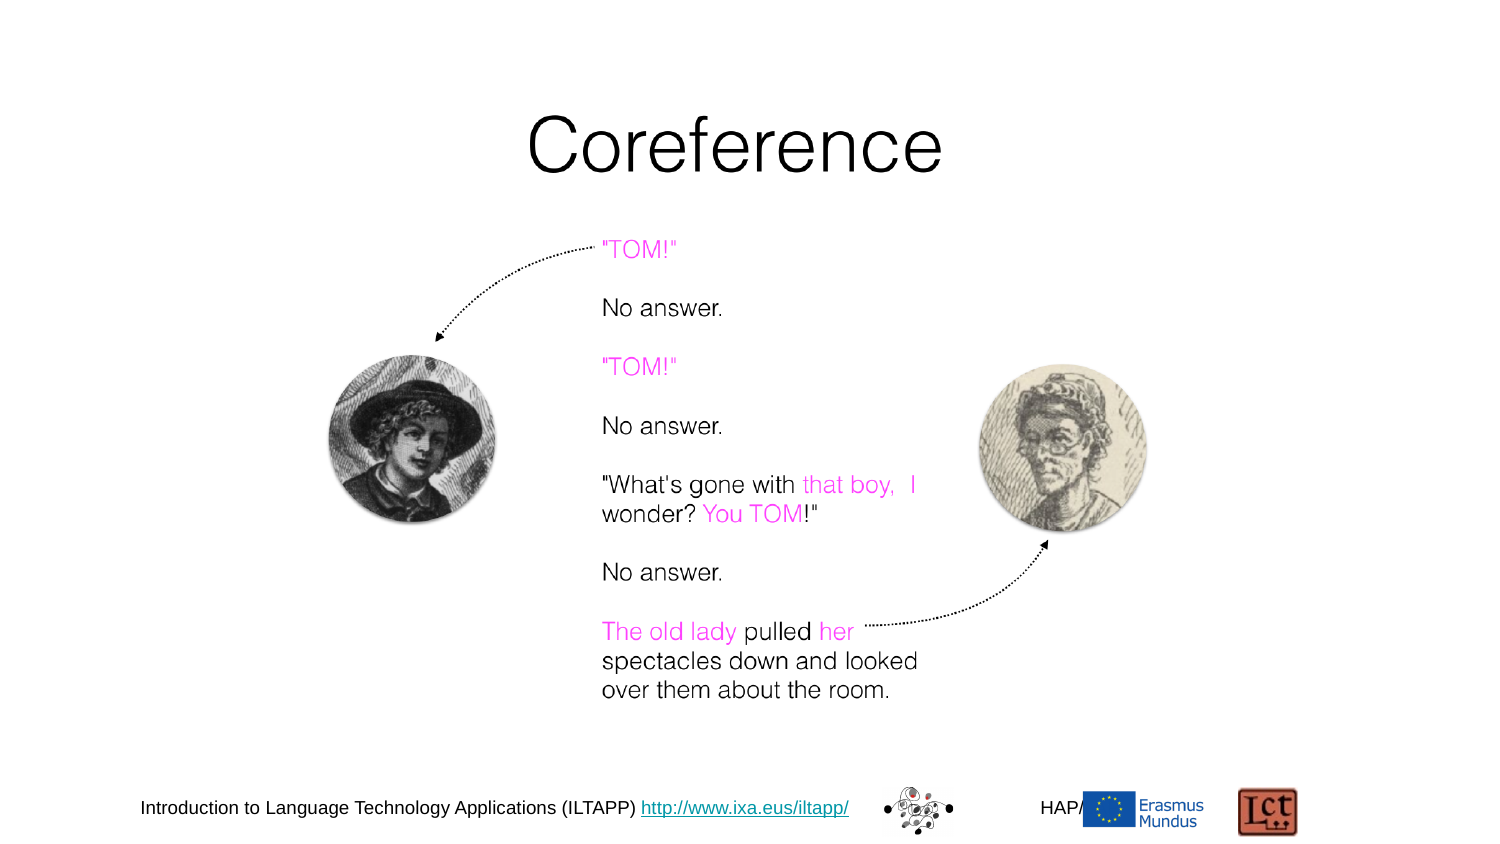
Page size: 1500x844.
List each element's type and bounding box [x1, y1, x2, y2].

picture [1078, 786, 1215, 840]
picture [882, 787, 954, 837]
picture [287, 86, 1172, 707]
title [75, 33, 1425, 175]
picture [1238, 787, 1298, 837]
